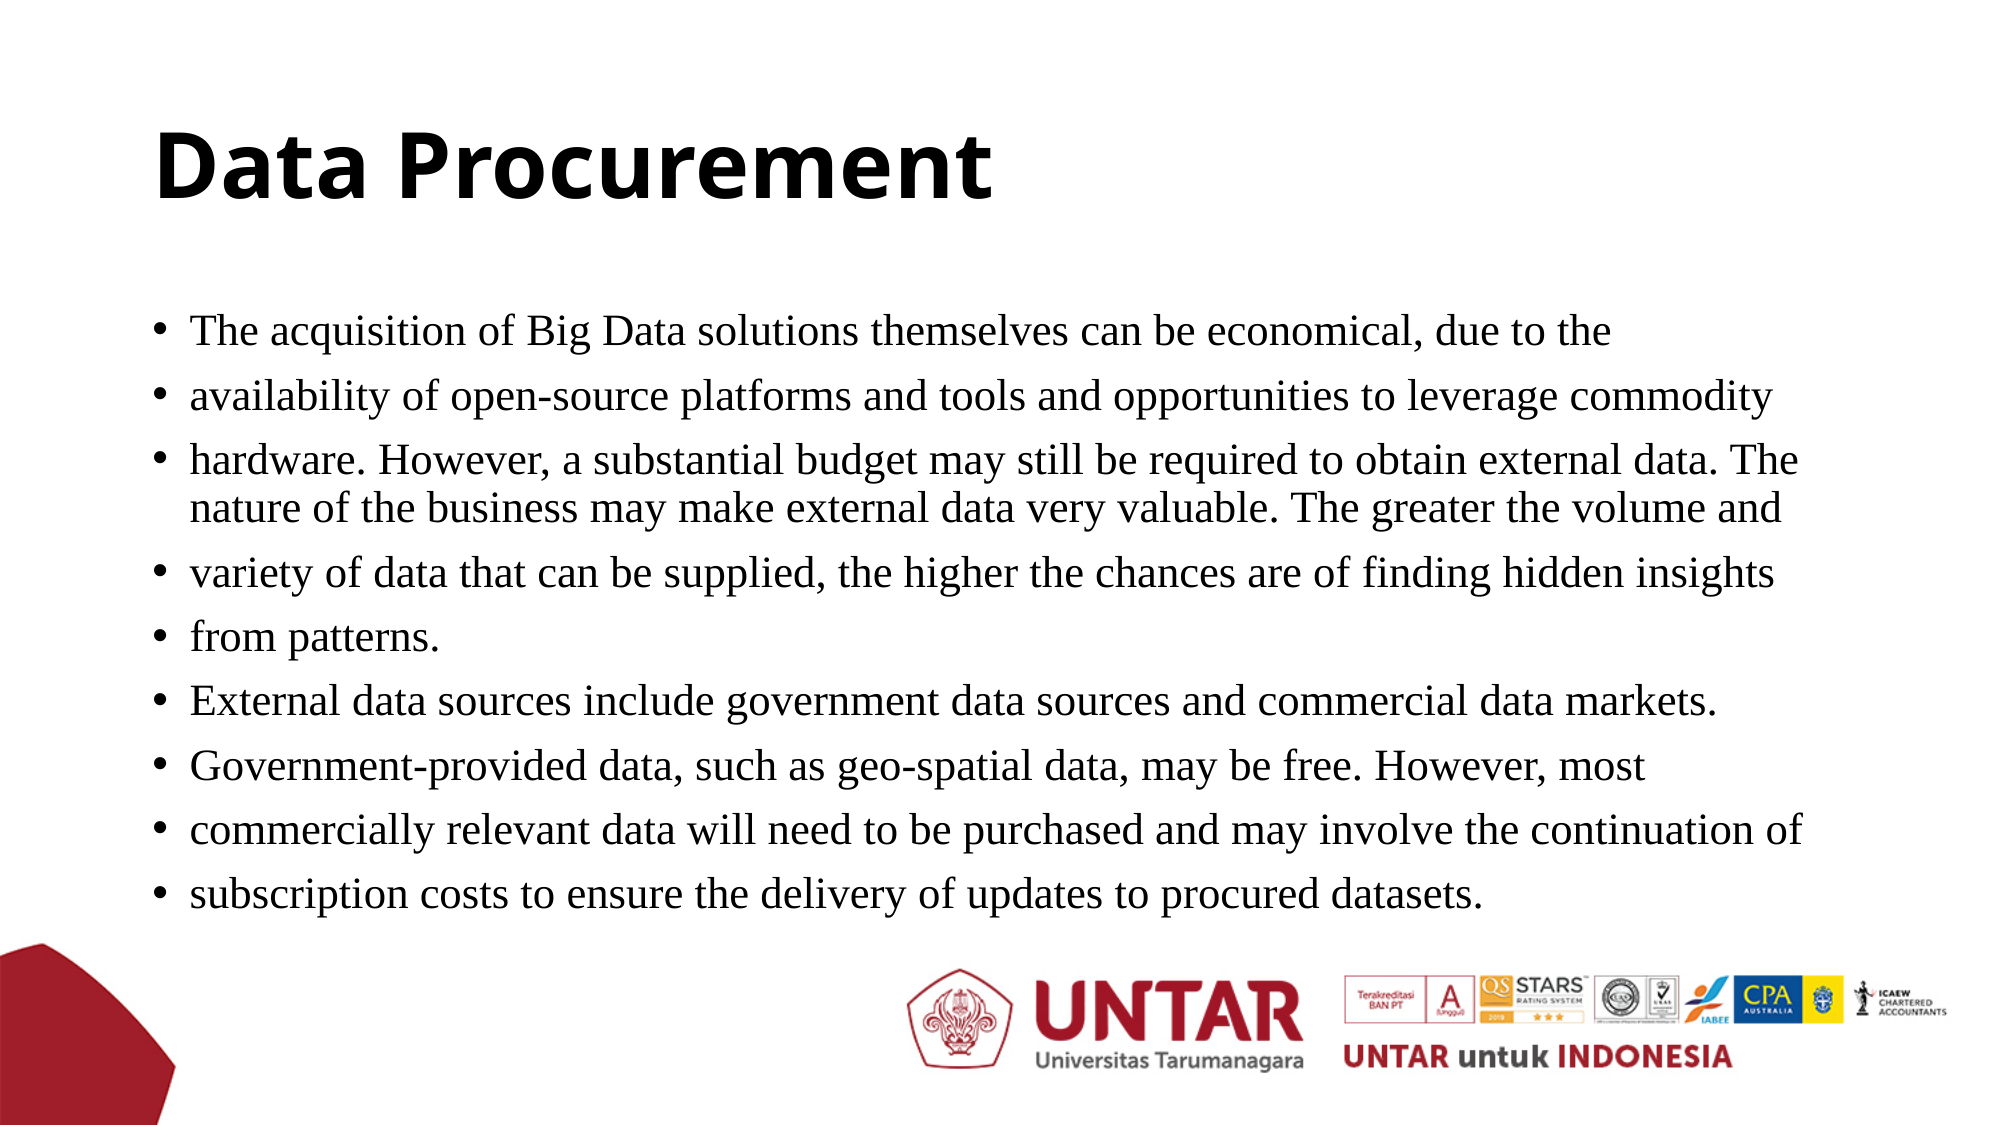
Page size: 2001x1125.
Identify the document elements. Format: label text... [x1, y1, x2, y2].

title Data Procurement [137, 59, 1863, 278]
list The acquisition of Big Data solutions themselves can be economical, due to the availability of open-source platforms and tools and opportunities to leverage commodity hardware. However, a substantial budget may still be required to obtain external data. The nature of the business may make external data very valuable. The greater the volume and variety of data that can be supplied, the higher the chances are of finding hidden insights from patterns. External data sources include government data sources and commercial data markets. Government-provided data, such as geo-spatial data, may be free. However, most commercially relevant data will need to be purchased and may involve the continuation of subscription costs to ensure the delivery of updates to procured datasets. [137, 299, 1863, 1014]
picture [0, 0, 2001, 1125]
